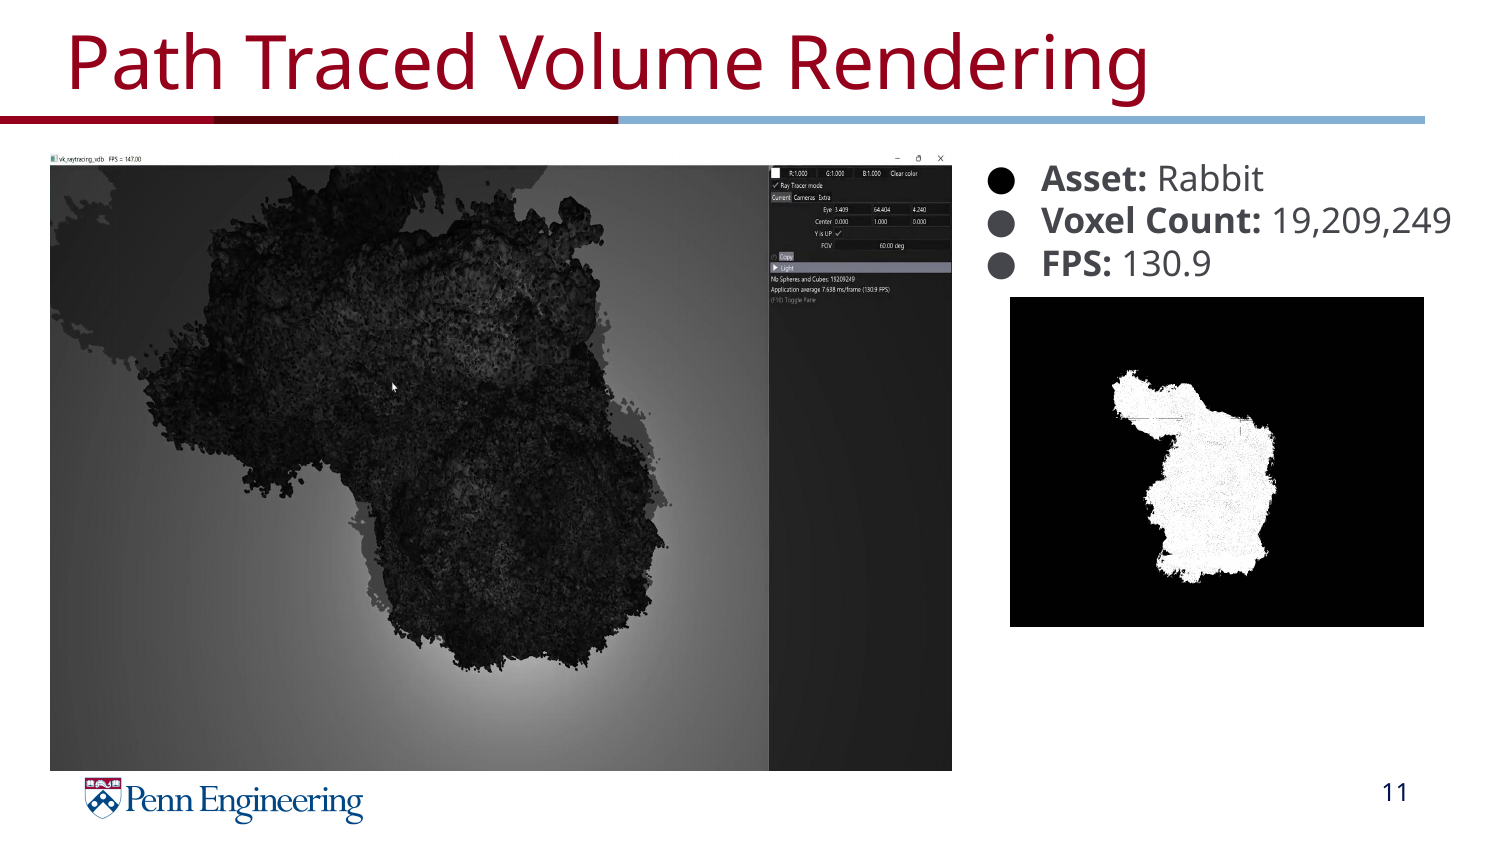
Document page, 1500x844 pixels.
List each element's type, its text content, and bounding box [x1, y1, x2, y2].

picture [1010, 296, 1424, 627]
text_box Asset: Rabbit Voxel Count: 19,209,249 FPS: 130.9 [951, 140, 1486, 299]
title Path Traced Volume Rendering [50, 2, 1401, 117]
slide_number ‹#› [1074, 770, 1425, 816]
picture [50, 152, 952, 828]
